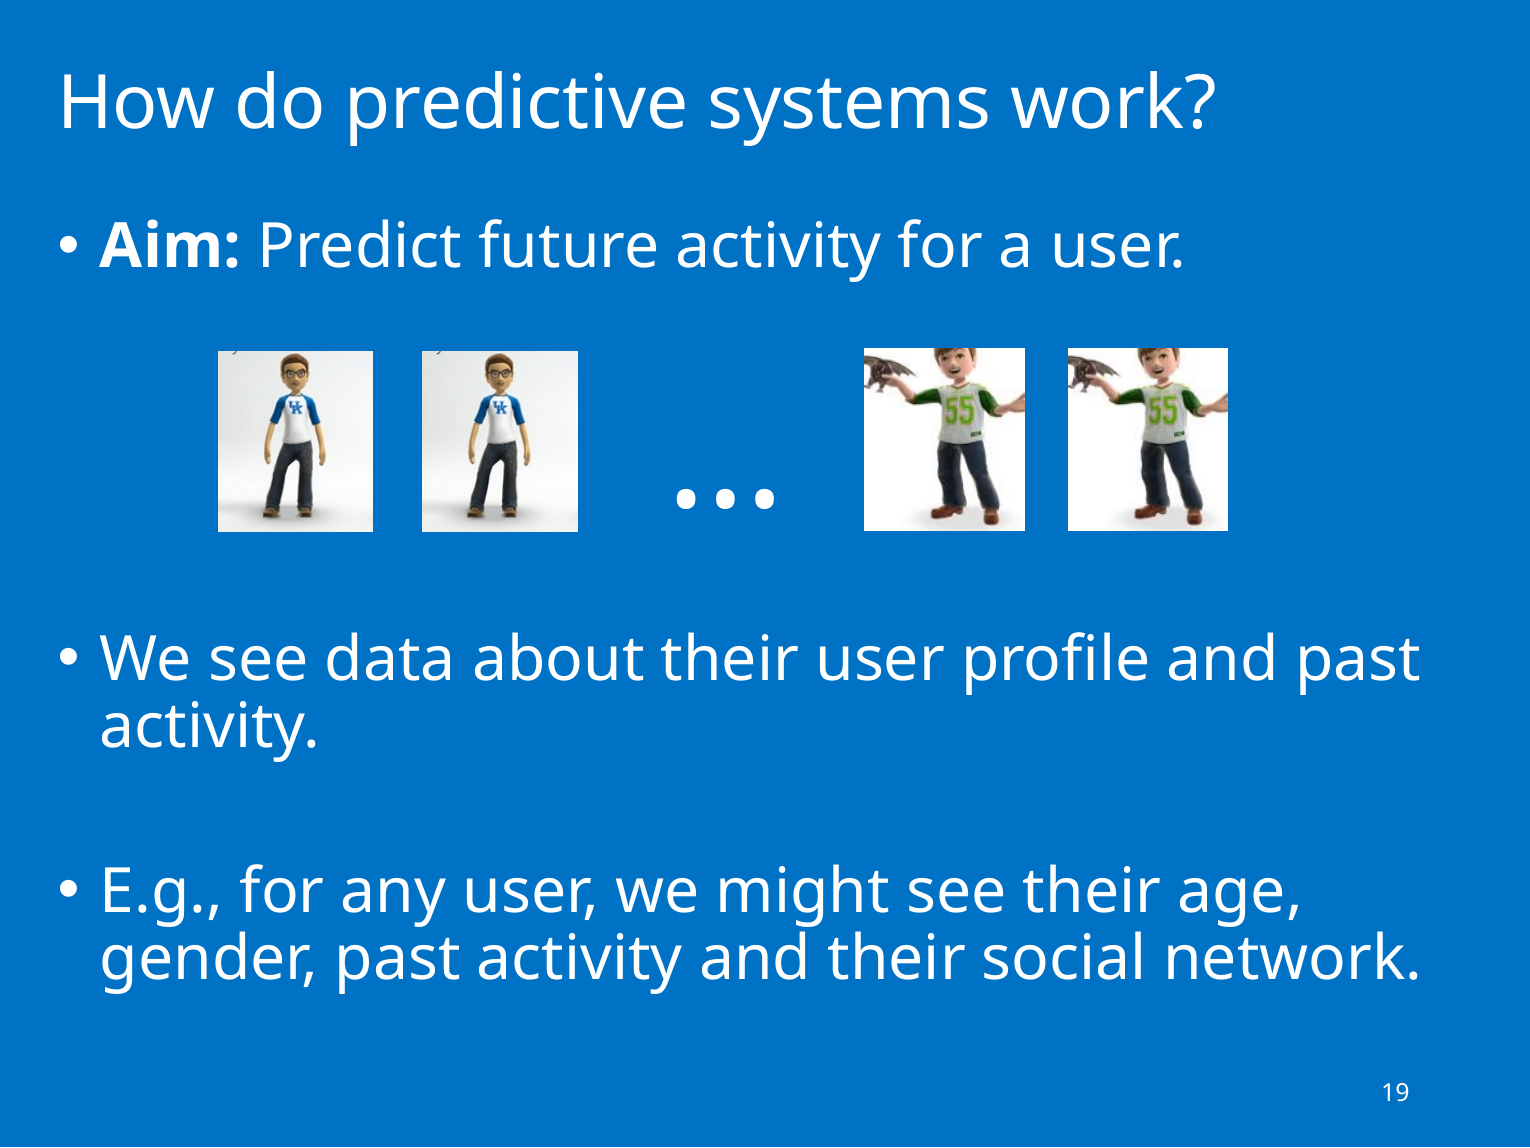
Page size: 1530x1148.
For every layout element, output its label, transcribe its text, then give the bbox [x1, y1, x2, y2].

picture [217, 351, 373, 533]
picture [1067, 348, 1228, 532]
picture [422, 351, 578, 533]
list Aim: Predict future activity for a user. We see data about their user profile and past activity. E.g., for any user, we might see their age, gender, past activity and their social network. [33, 199, 1497, 1032]
title How do predictive systems work? [33, 48, 1497, 199]
slide_number 19 [1080, 1063, 1425, 1125]
text_box … [636, 354, 874, 567]
picture [864, 348, 1025, 532]
